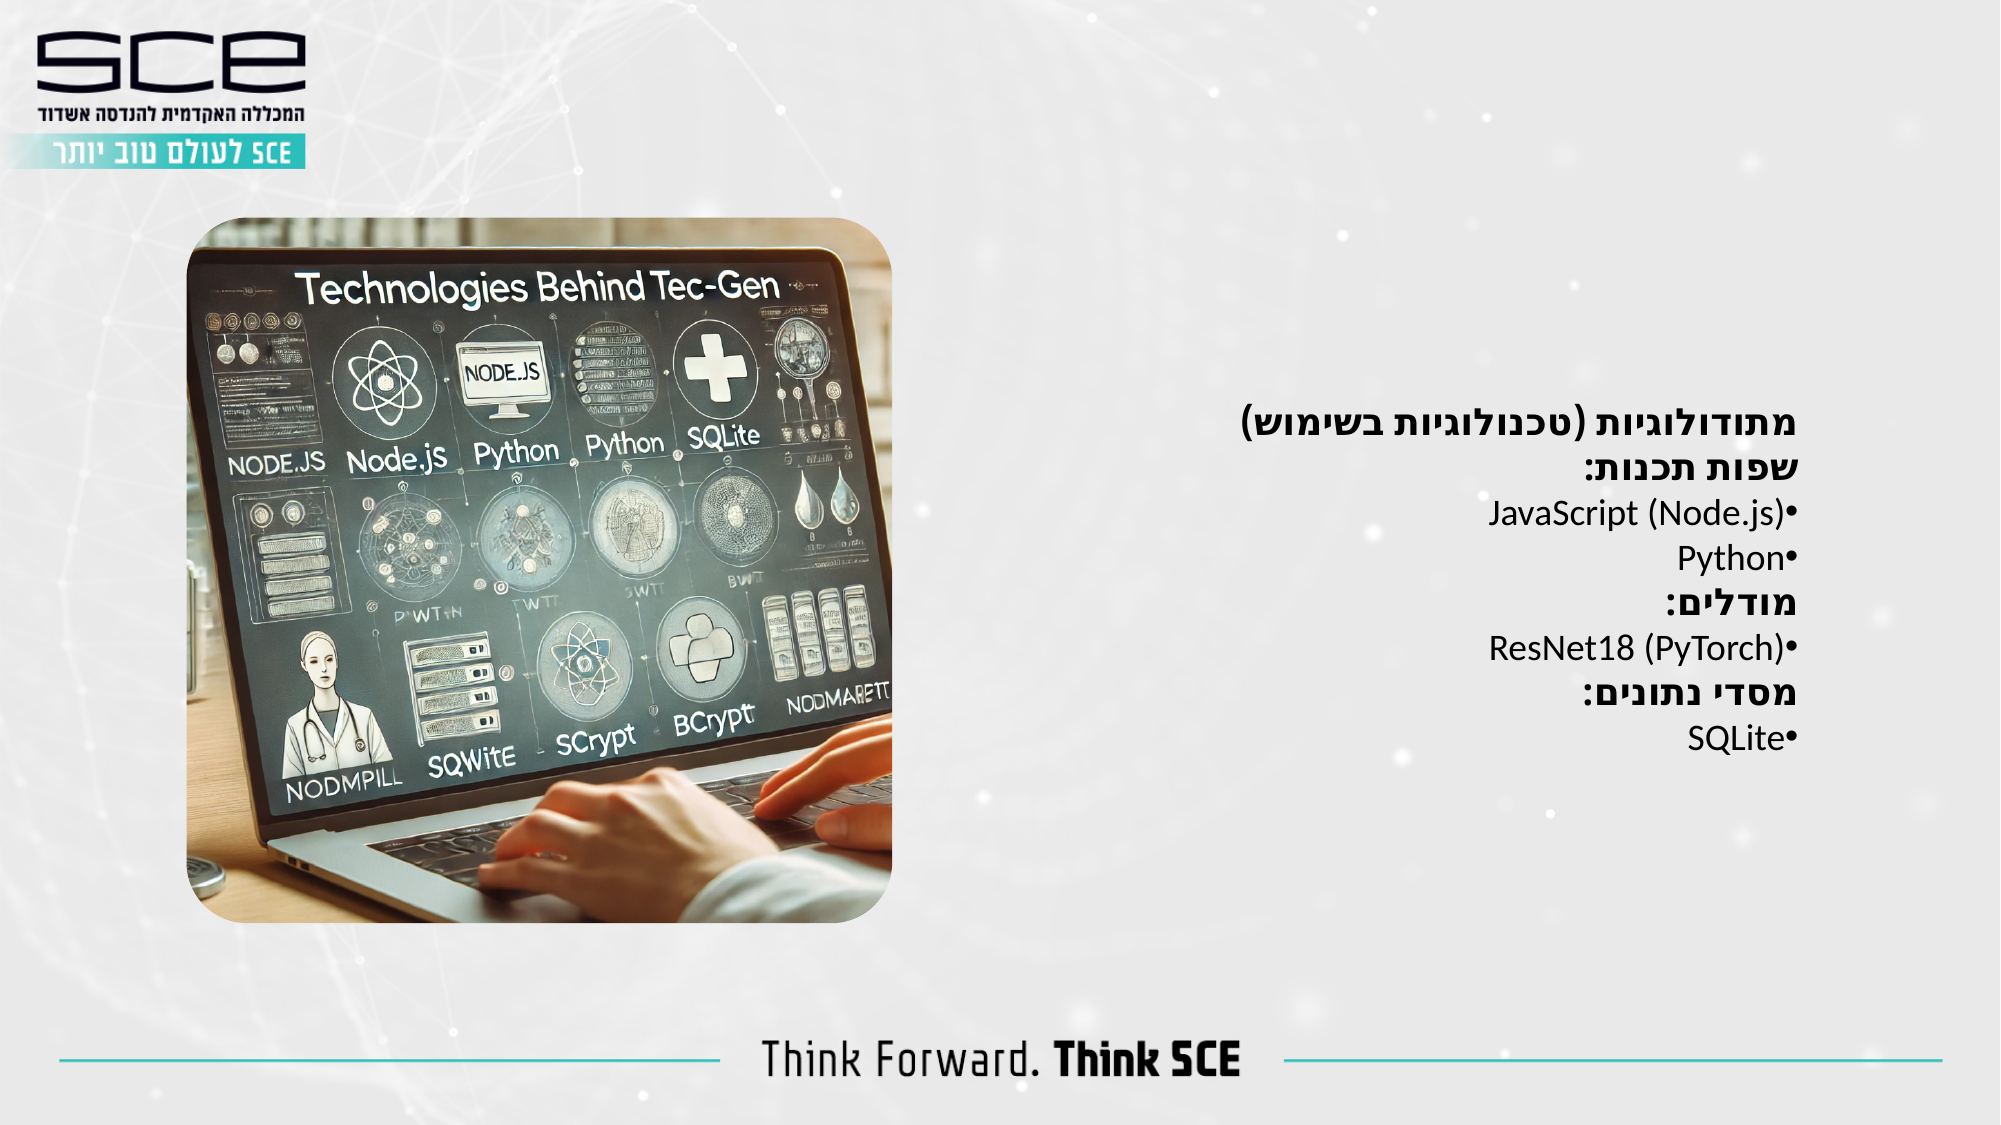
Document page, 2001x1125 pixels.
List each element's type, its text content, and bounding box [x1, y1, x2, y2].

picture [0, 0, 2001, 1125]
text_box מתודולוגיות (טכנולוגיות בשימוש) שפות תכנות: JavaScript (Node.js) Python מודלים: ResNet18 (PyTorch) מסדי נתונים: SQLite [980, 390, 1814, 766]
